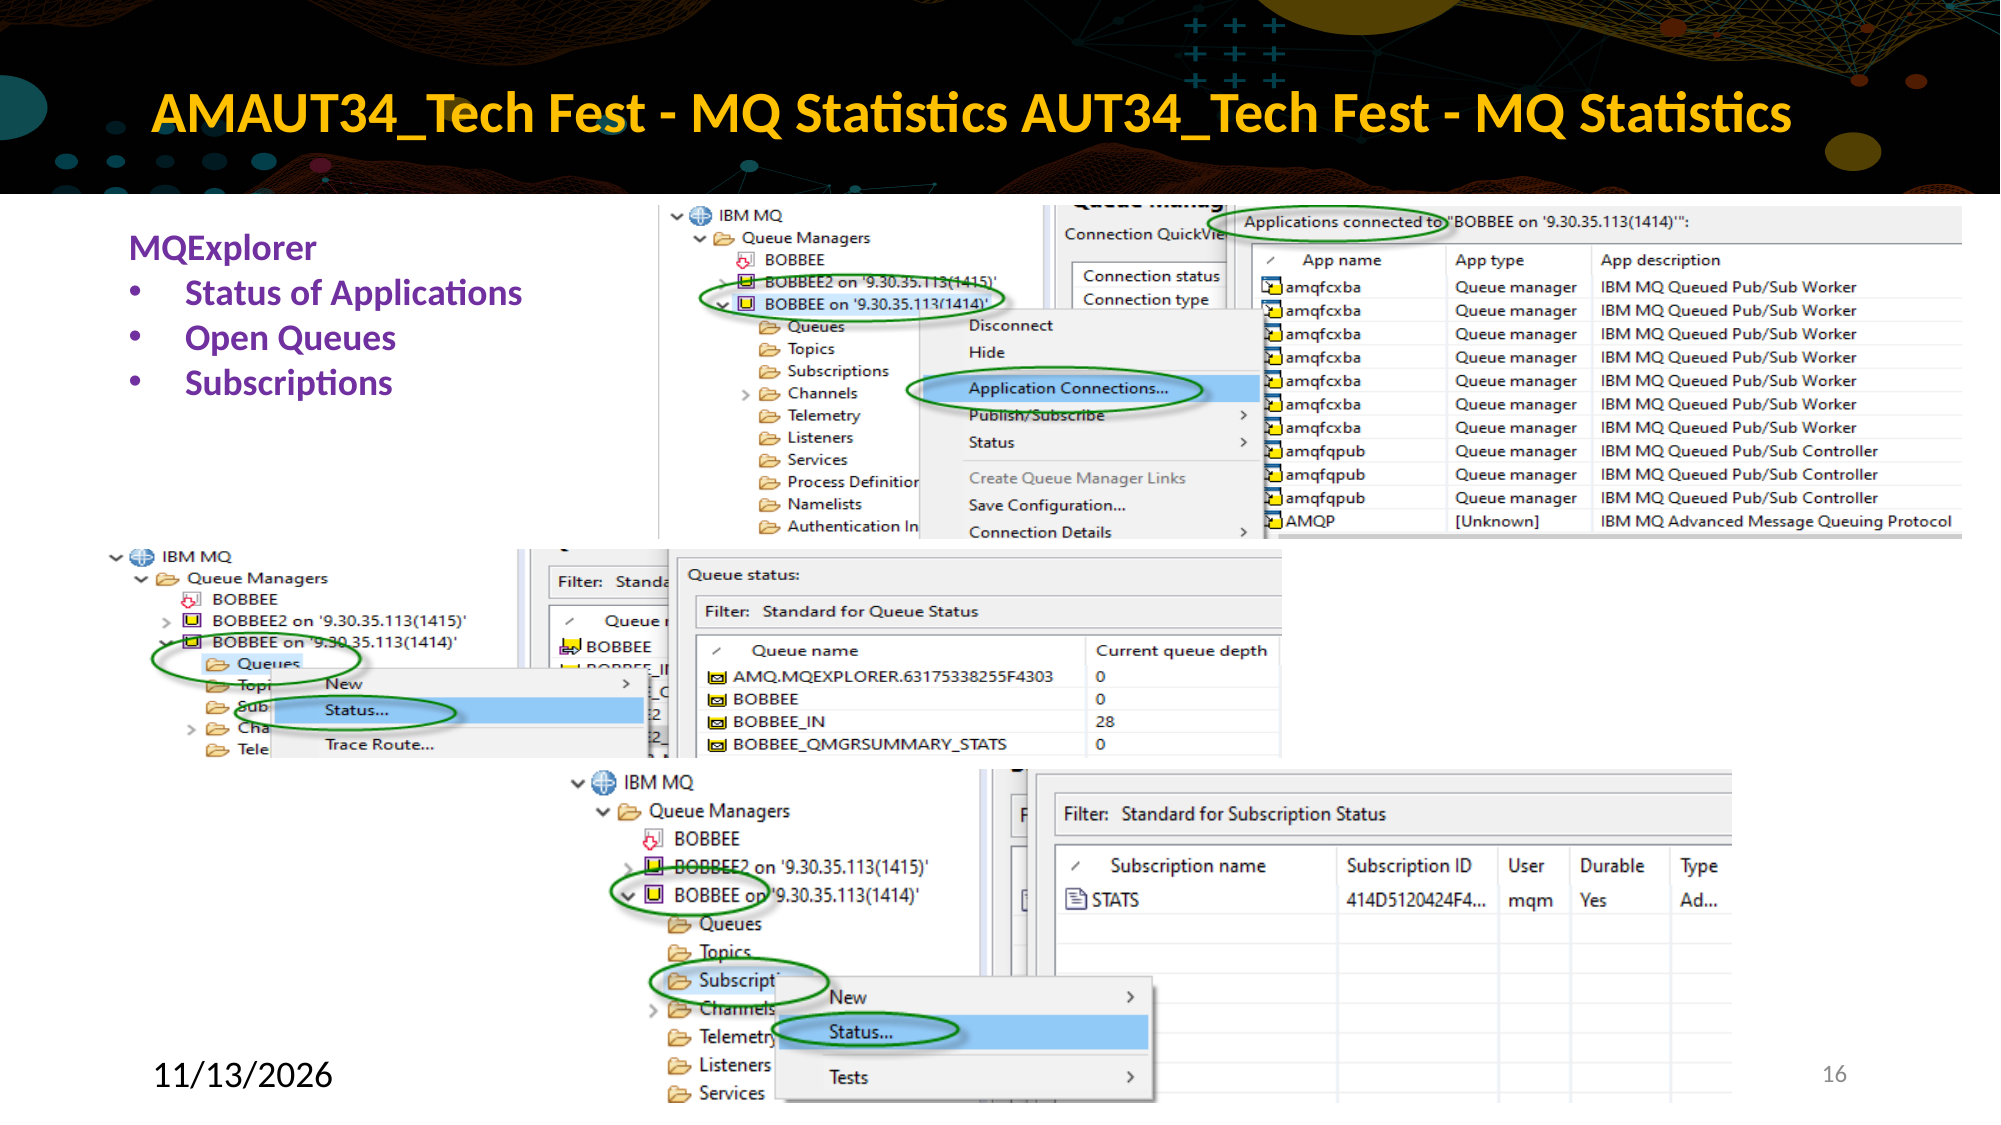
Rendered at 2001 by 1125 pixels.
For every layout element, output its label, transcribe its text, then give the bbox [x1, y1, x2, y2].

text_box MQExplorer Status of Applications Open Queues Subscriptions [113, 215, 658, 456]
picture [565, 769, 1732, 1103]
picture [658, 205, 1962, 539]
title AMAUT34_Tech Fest - MQ Statistics AUT34_Tech Fest - MQ Statistics [136, 72, 1862, 153]
picture [100, 549, 1282, 758]
picture [0, 0, 2000, 194]
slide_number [137, 1042, 565, 1103]
slide_number 16 [1732, 1042, 1863, 1103]
